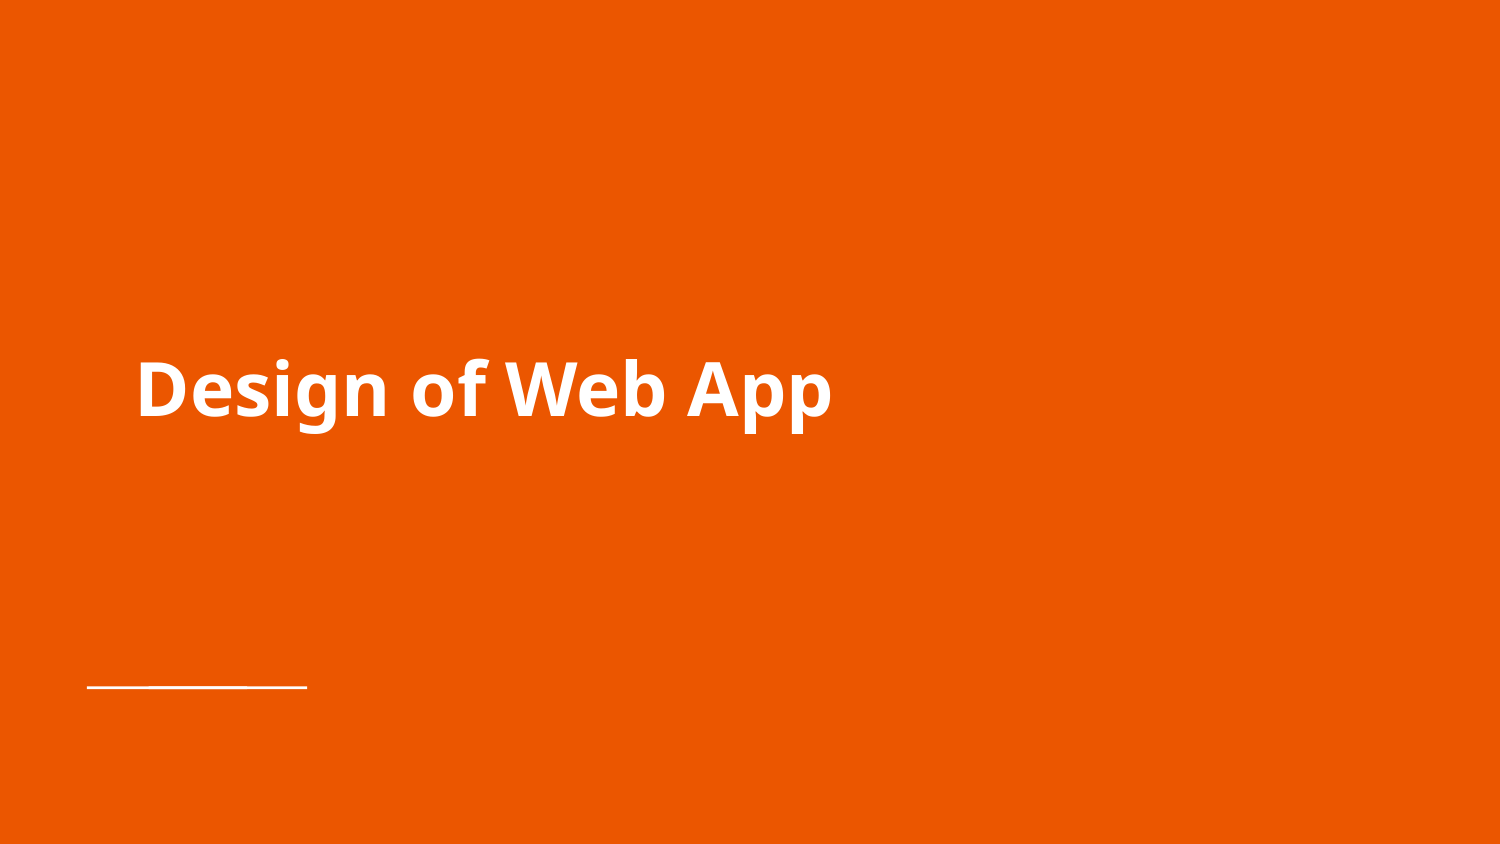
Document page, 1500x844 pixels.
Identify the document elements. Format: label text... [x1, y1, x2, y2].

title Design of Web App [119, 141, 1272, 632]
